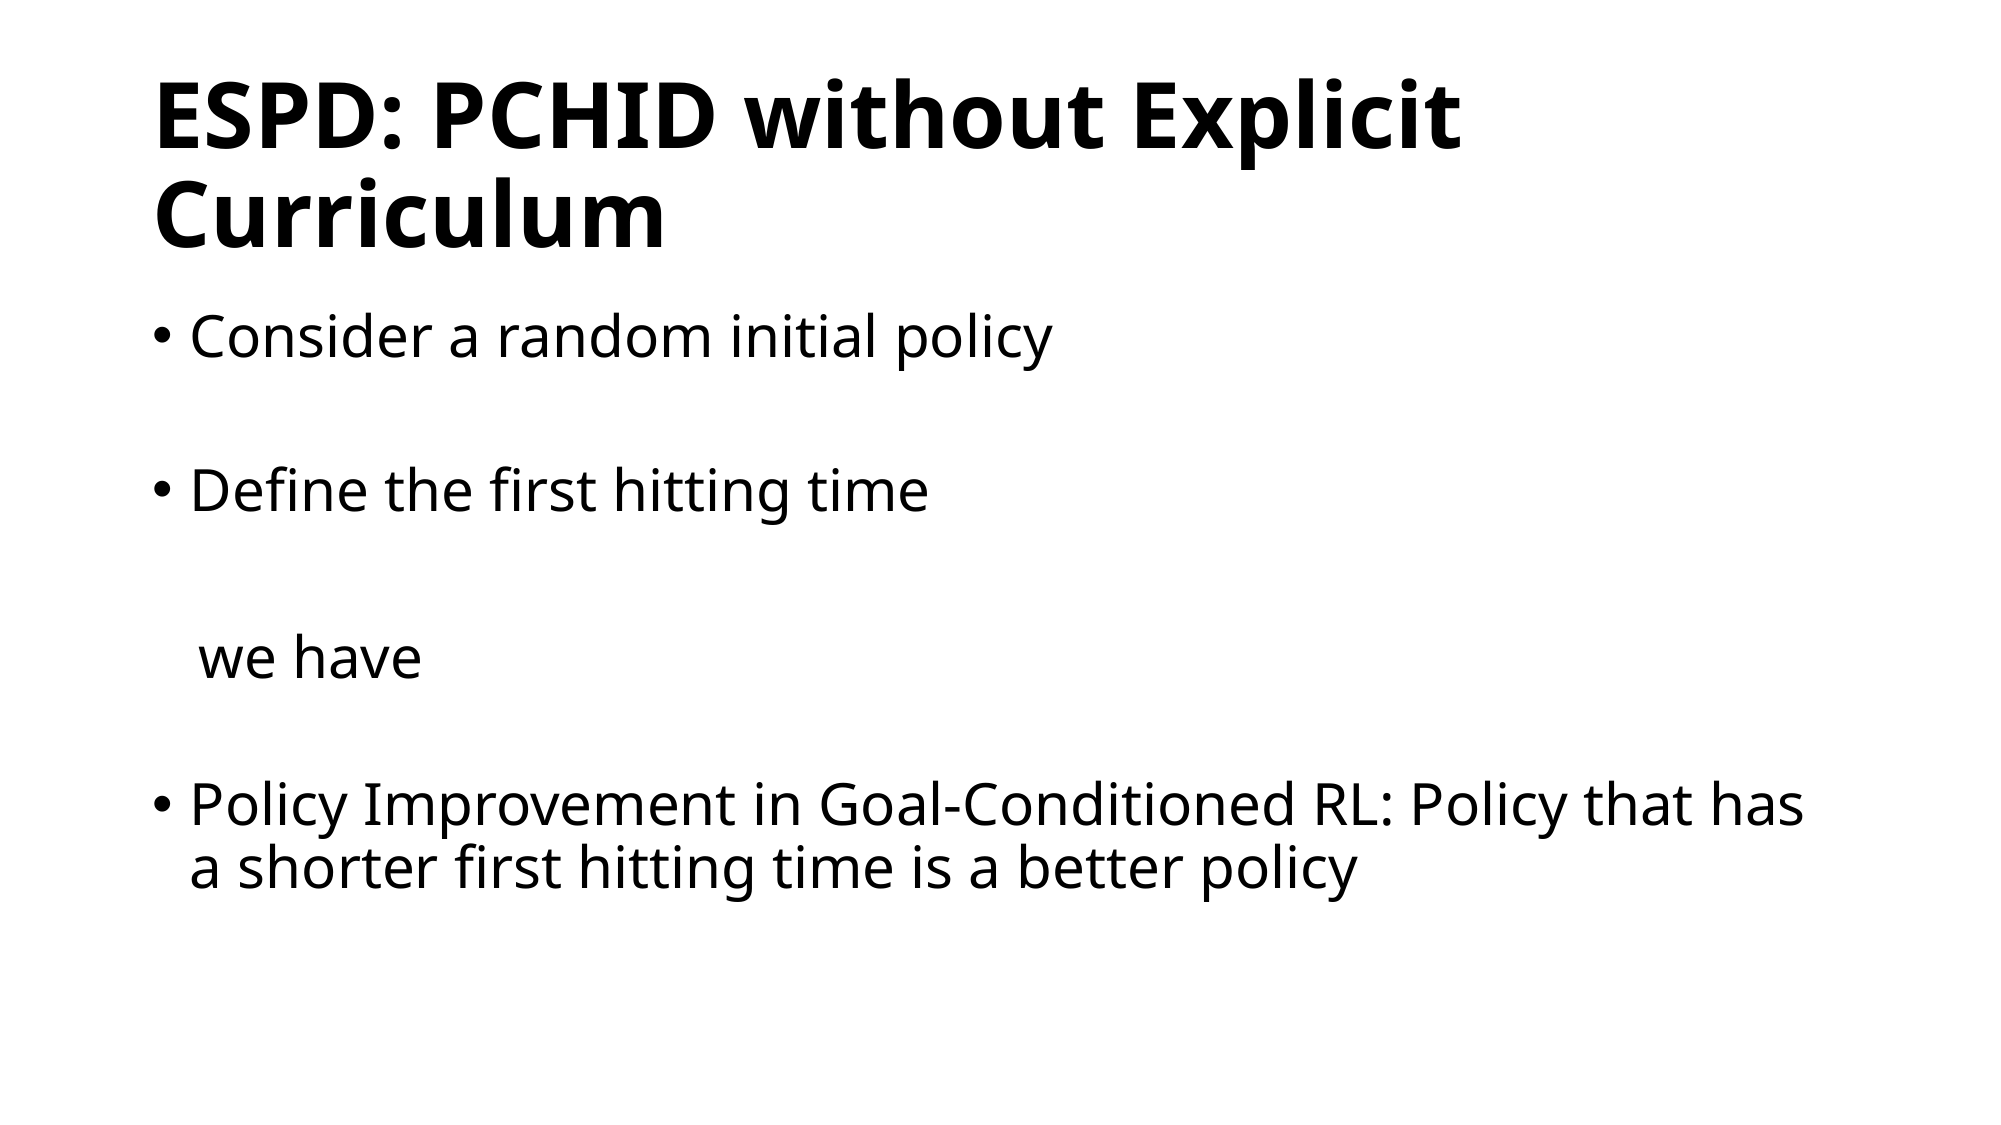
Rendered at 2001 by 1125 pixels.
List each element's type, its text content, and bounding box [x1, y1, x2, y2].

title ESPD: PCHID without Explicit Curriculum [137, 59, 1863, 278]
